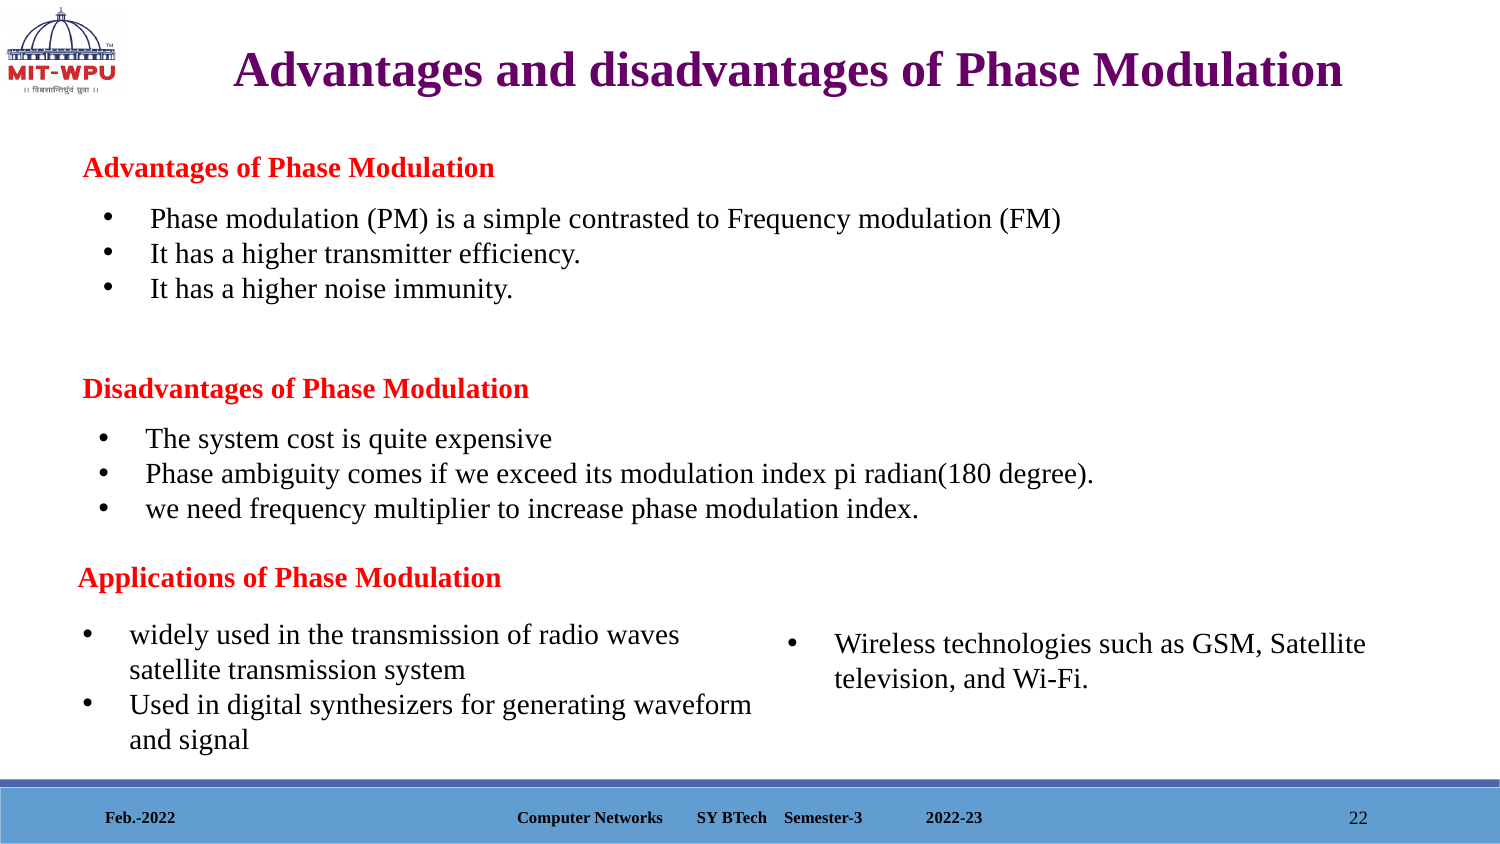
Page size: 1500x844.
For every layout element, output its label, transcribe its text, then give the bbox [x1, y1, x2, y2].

text_box Disadvantages of Phase Modulation [67, 361, 547, 412]
text_box Advantages of Phase Modulation [67, 140, 513, 191]
picture [6, 7, 129, 95]
text_box widely used in the transmission of radio waves satellite transmission system Used in digital synthesizers for generating waveform and signal [67, 607, 777, 763]
text_box The system cost is quite expensive Phase ambiguity comes if we exceed its modulation index pi radian(180 degree). we need frequency multiplier to increase phase modulation index. [83, 412, 1462, 532]
text_box Applications of Phase Modulation [62, 550, 519, 601]
slide_number Feb.-2022 [93, 794, 432, 840]
slide_number ‹#› [1218, 794, 1380, 840]
text_box Phase modulation (PM) is a simple contrasted to Frequency modulation (FM) It has a higher transmitter efficiency. It has a higher noise immunity. [88, 191, 1094, 347]
text_box Advantages and disadvantages of Phase Modulation [221, 30, 1426, 133]
footer Computer Networks SY BTech Semester-3 2022-23 [453, 794, 1047, 840]
text_box Wireless technologies such as GSM, Satellite television, and Wi-Fi. [772, 582, 1482, 703]
